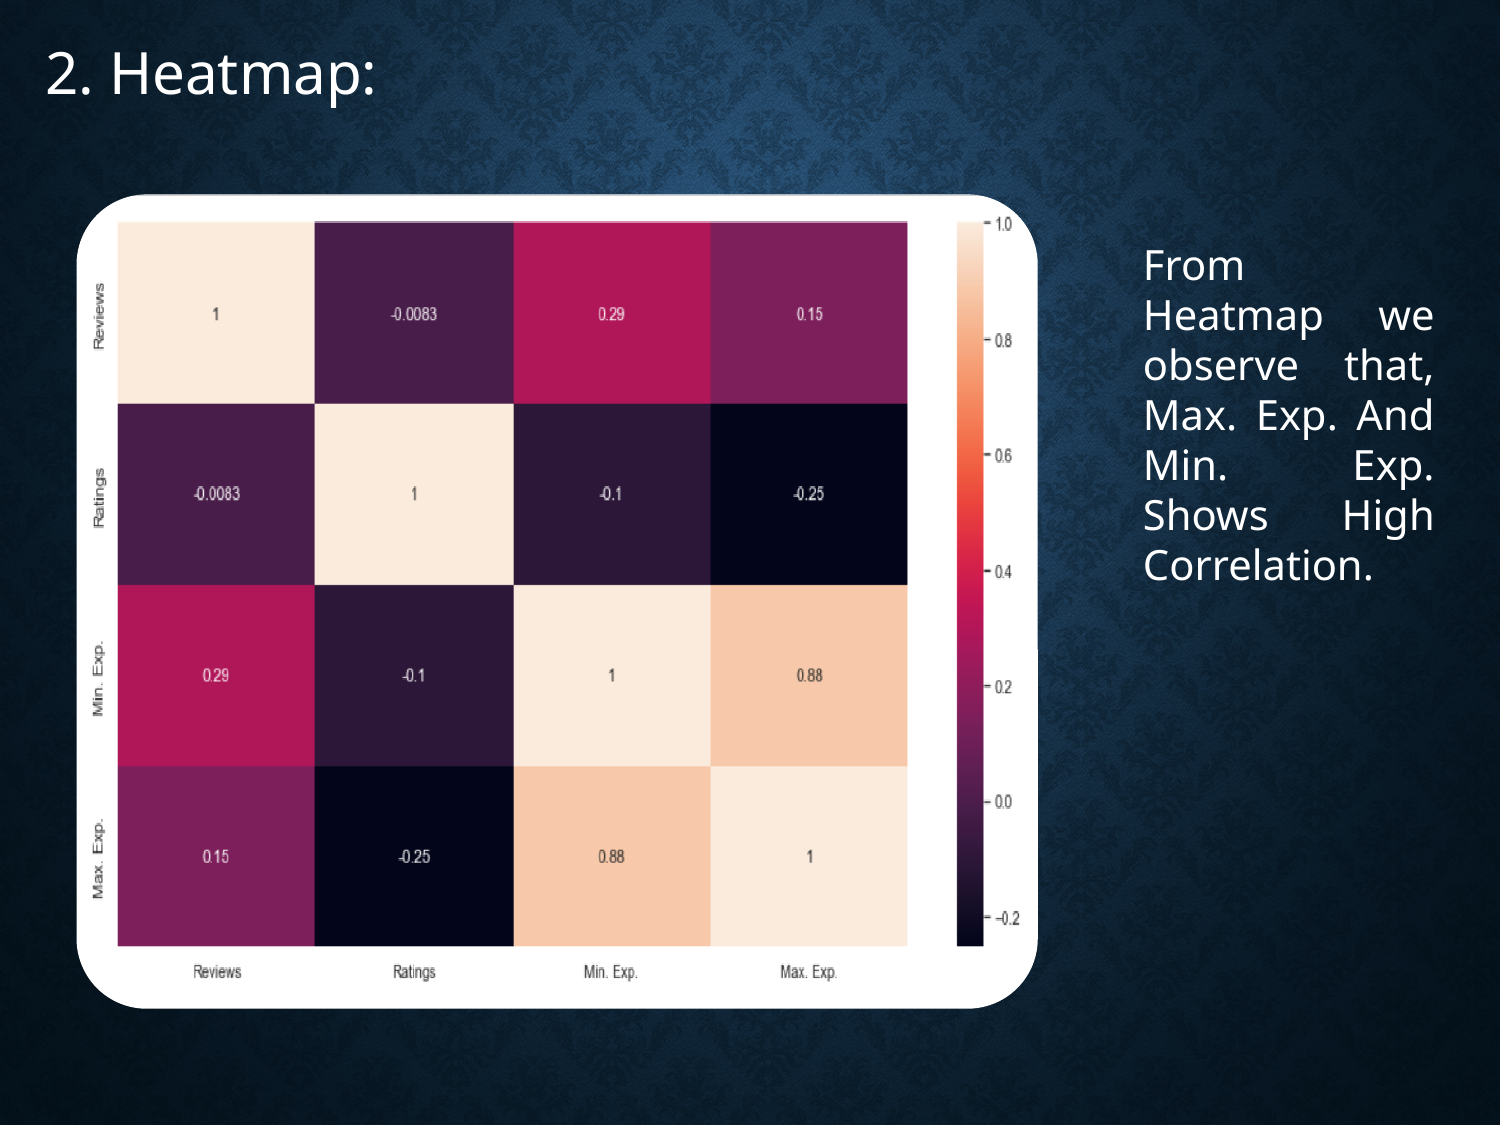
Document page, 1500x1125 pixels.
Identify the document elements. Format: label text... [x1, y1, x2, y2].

picture [76, 193, 1039, 1010]
text_box From Heatmap we observe that, Max. Exp. And Min. Exp. Shows High Correlation. [1128, 231, 1450, 596]
text_box 2. Heatmap: [30, 29, 1347, 114]
